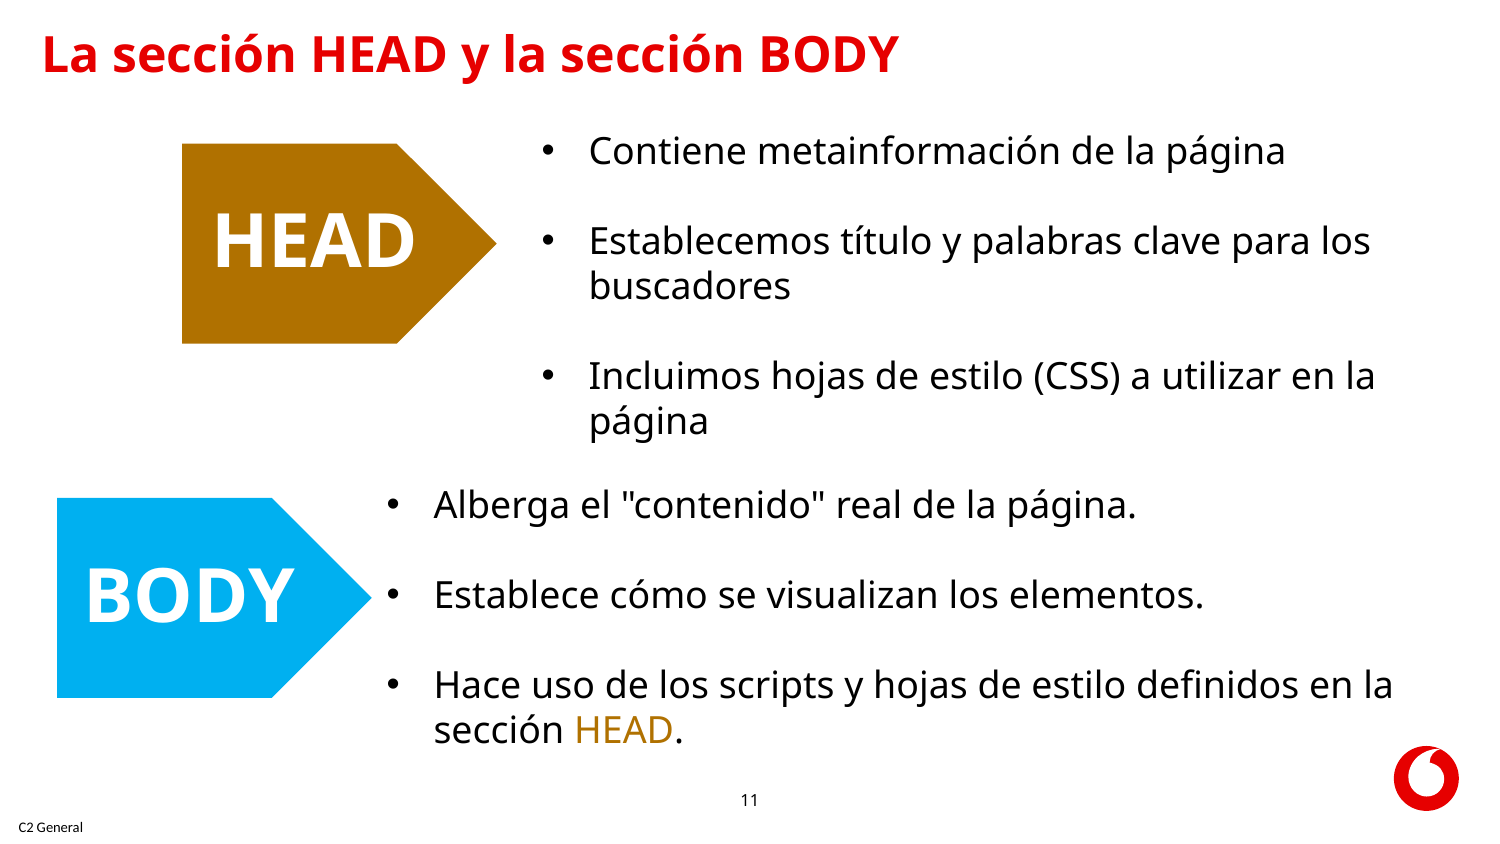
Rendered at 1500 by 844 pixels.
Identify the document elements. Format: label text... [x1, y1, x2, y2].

text_box BODY [55, 495, 374, 701]
text_box Contiene metainformación de la página Establecemos título y palabras clave para los buscadores Incluimos hojas de estilo (CSS) a utilizar en la página [526, 119, 1486, 495]
text_box HEAD [179, 141, 499, 346]
slide_number 11 [716, 773, 784, 813]
title La sección HEAD y la sección BODY [41, 33, 1114, 144]
text_box Alberga el "contenido" real de la página. Establece cómo se visualizan los elementos. Hace uso de los scripts y hojas de estilo definidos en la sección HEAD. [371, 473, 1486, 759]
